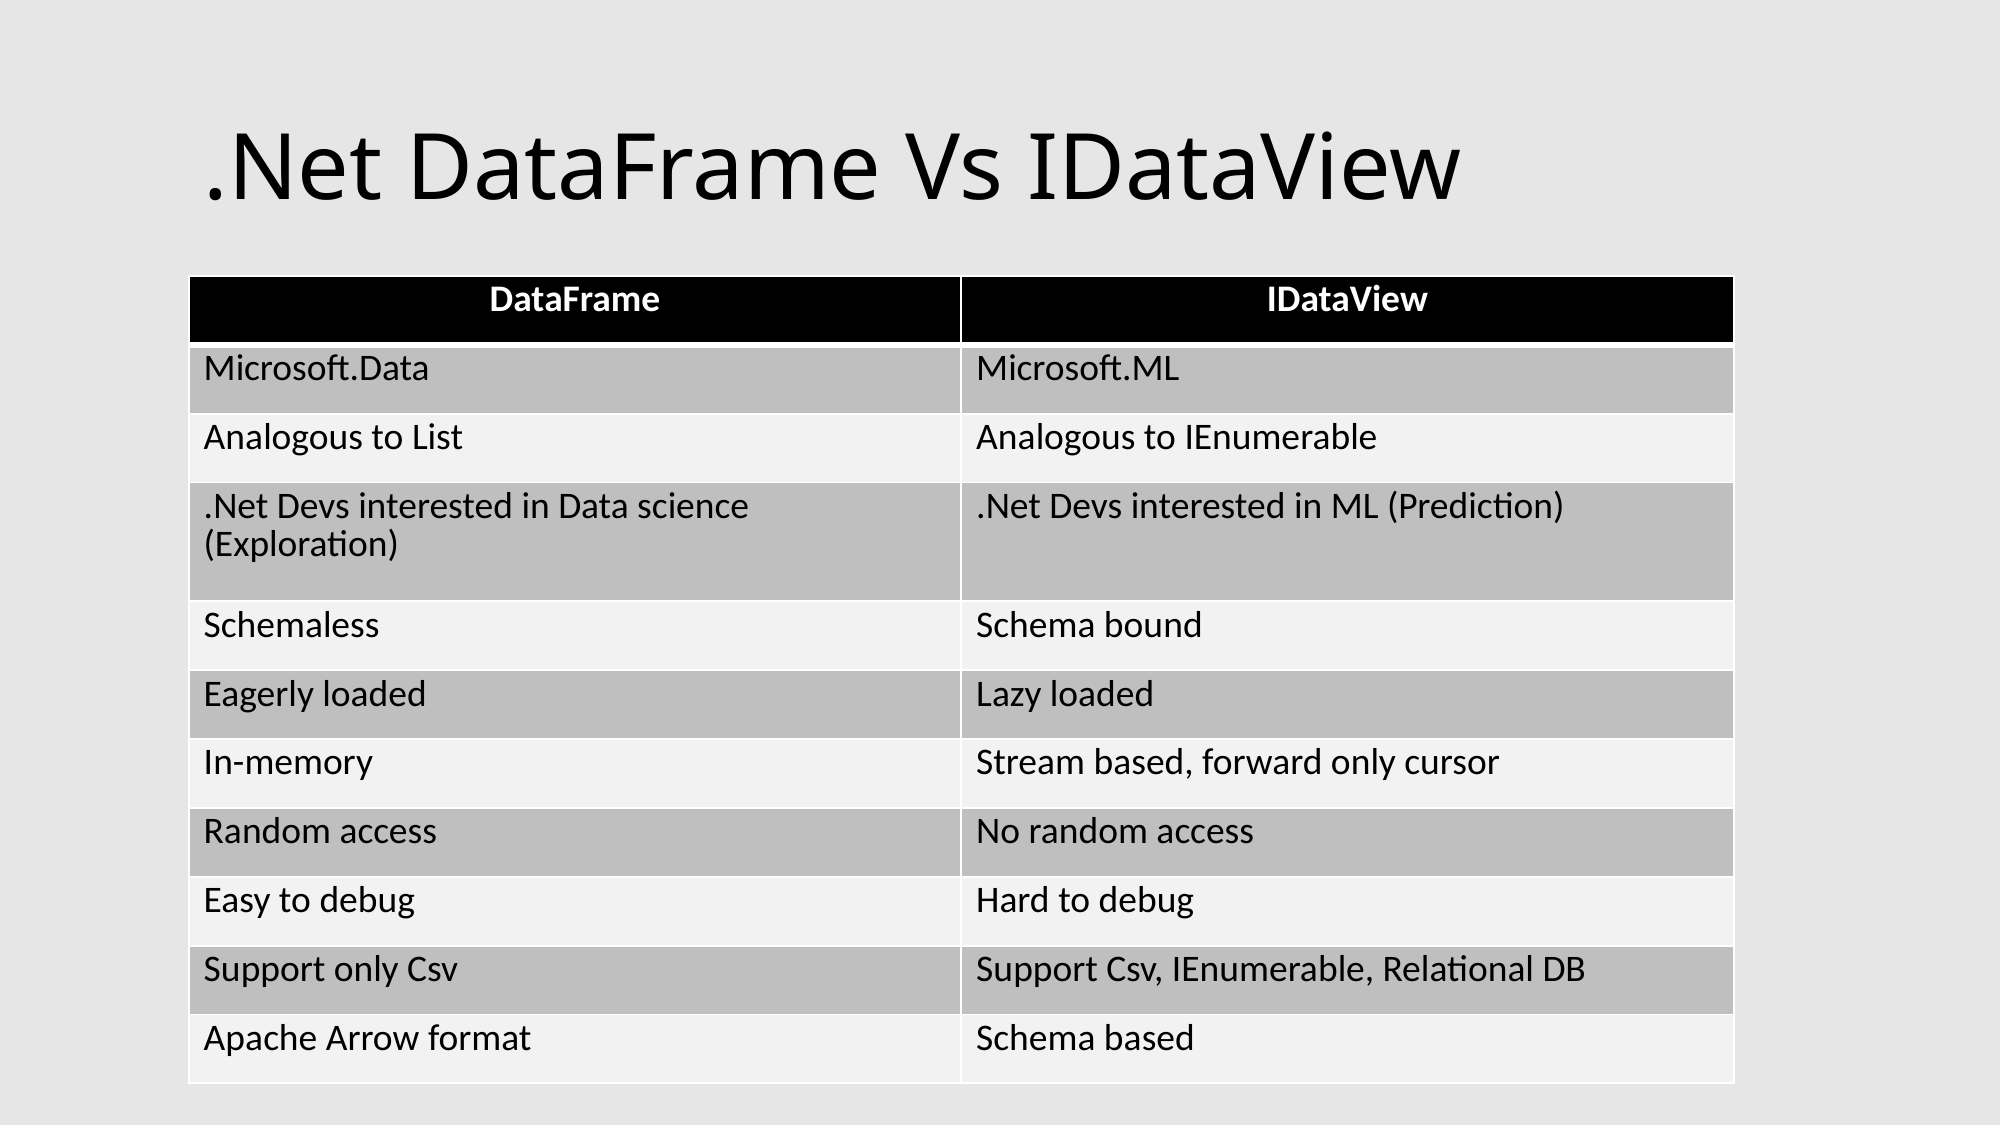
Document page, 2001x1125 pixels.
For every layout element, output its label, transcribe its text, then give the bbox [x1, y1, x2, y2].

table_cell Microsoft.ML [962, 348, 1733, 413]
table_cell Schema bound [962, 602, 1733, 669]
table_header IDataView [962, 277, 1733, 342]
table_cell Analogous to IEnumerable [962, 415, 1733, 482]
table_cell Support only Csv [190, 947, 960, 1014]
table_cell .Net Devs interested in ML (Prediction) [962, 483, 1733, 600]
table_cell Microsoft.Data [190, 348, 960, 413]
table_cell Schema based [962, 1015, 1733, 1082]
table_cell Schemaless [190, 602, 960, 669]
table_header DataFrame [190, 277, 960, 342]
table_cell Support Csv, IEnumerable, Relational DB [962, 947, 1733, 1014]
table_cell Hard to debug [962, 878, 1733, 945]
table_cell Eagerly loaded [190, 671, 960, 738]
table_cell Easy to debug [190, 878, 960, 945]
table_cell .Net Devs interested in Data science (Exploration) [190, 483, 960, 600]
table_cell In-memory [190, 740, 960, 807]
table_cell Analogous to List [190, 415, 960, 482]
table_cell Stream based, forward only cursor [962, 740, 1733, 807]
title .Net DataFrame Vs IDataView [188, 101, 1814, 239]
table_cell Apache Arrow format [190, 1015, 960, 1082]
table_cell No random access [962, 809, 1733, 876]
table_cell Random access [190, 809, 960, 876]
table_cell Lazy loaded [962, 671, 1733, 738]
